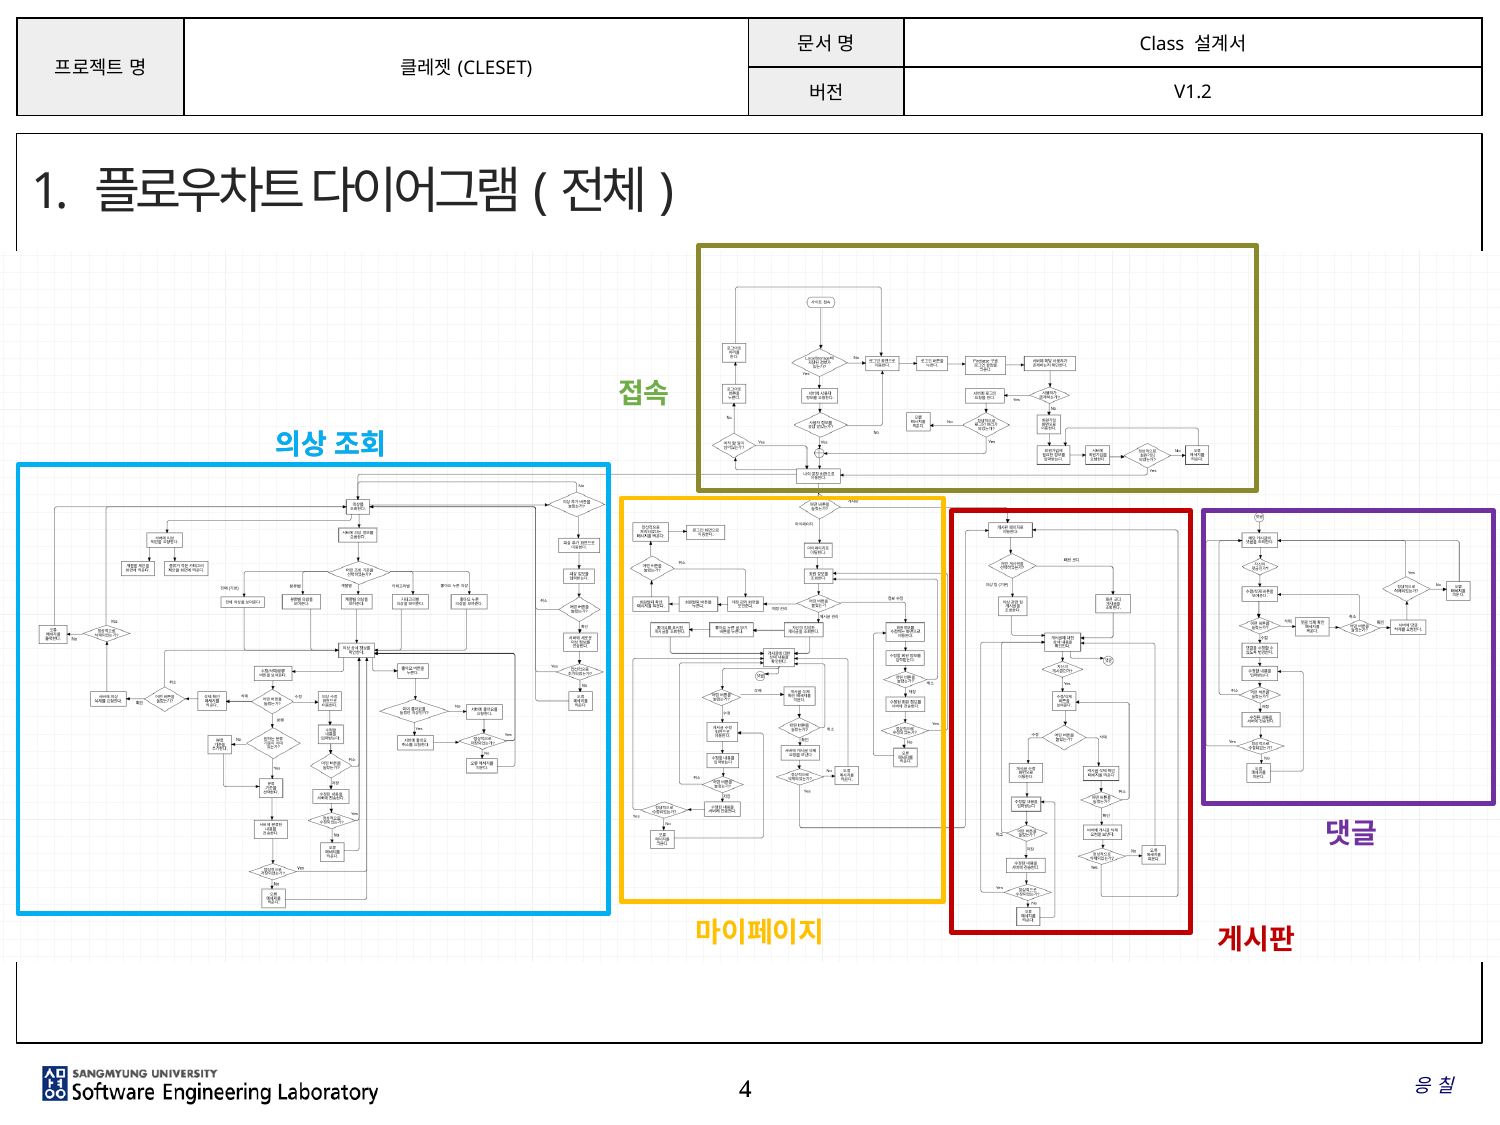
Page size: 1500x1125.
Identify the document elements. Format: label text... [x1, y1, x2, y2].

text_box 1. 플로우차트 다이어그램(전체) [17, 151, 690, 227]
picture [42, 1066, 382, 1106]
text_box [696, 243, 1259, 249]
picture [0, 250, 1500, 962]
footer 응 칠 [994, 1060, 1454, 1110]
